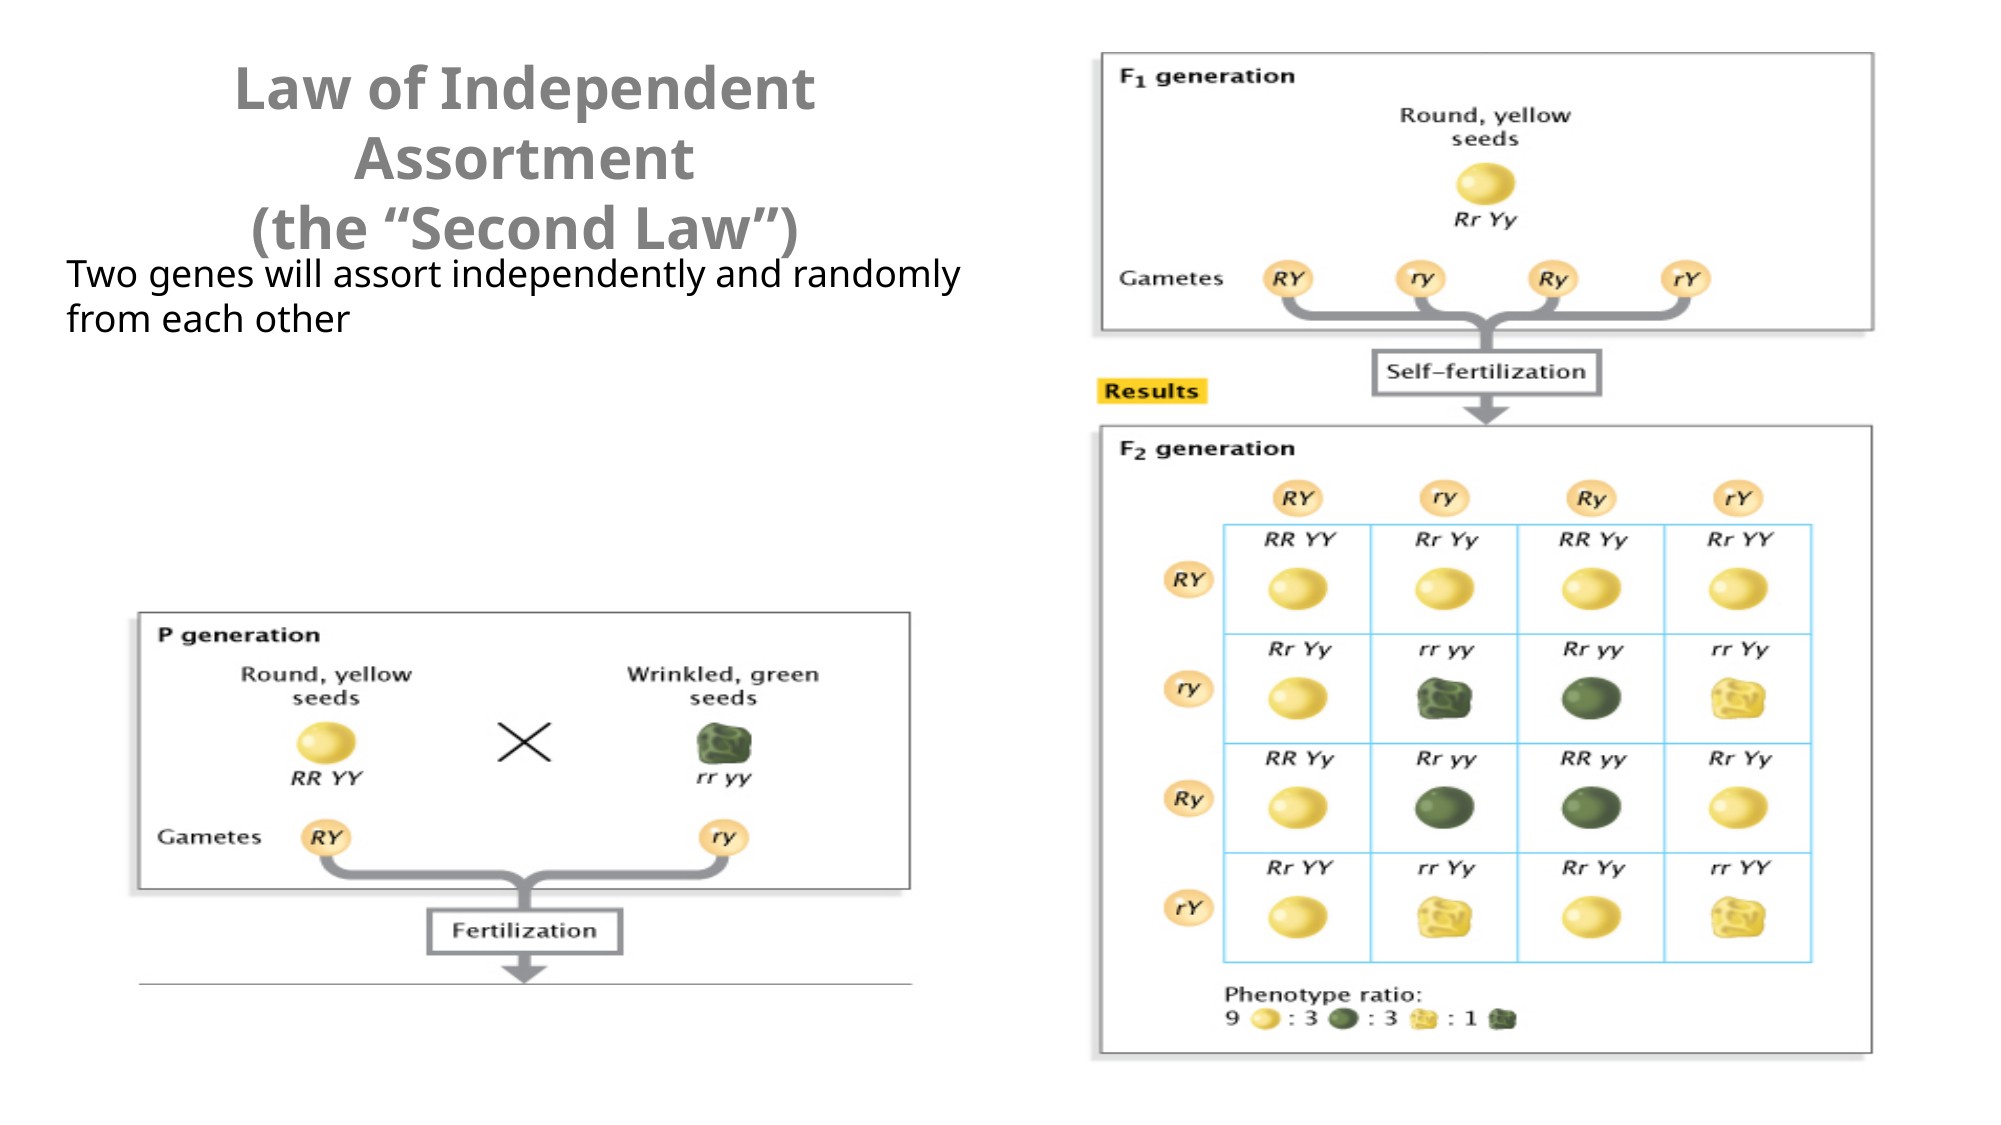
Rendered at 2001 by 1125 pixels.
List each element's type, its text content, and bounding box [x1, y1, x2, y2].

picture [1045, 52, 1930, 1073]
text_box Two genes will assort independently and randomly from each other [51, 242, 985, 348]
picture [83, 603, 968, 985]
text_box Law of Independent Assortment (the “Second Law”) [51, 43, 1000, 269]
